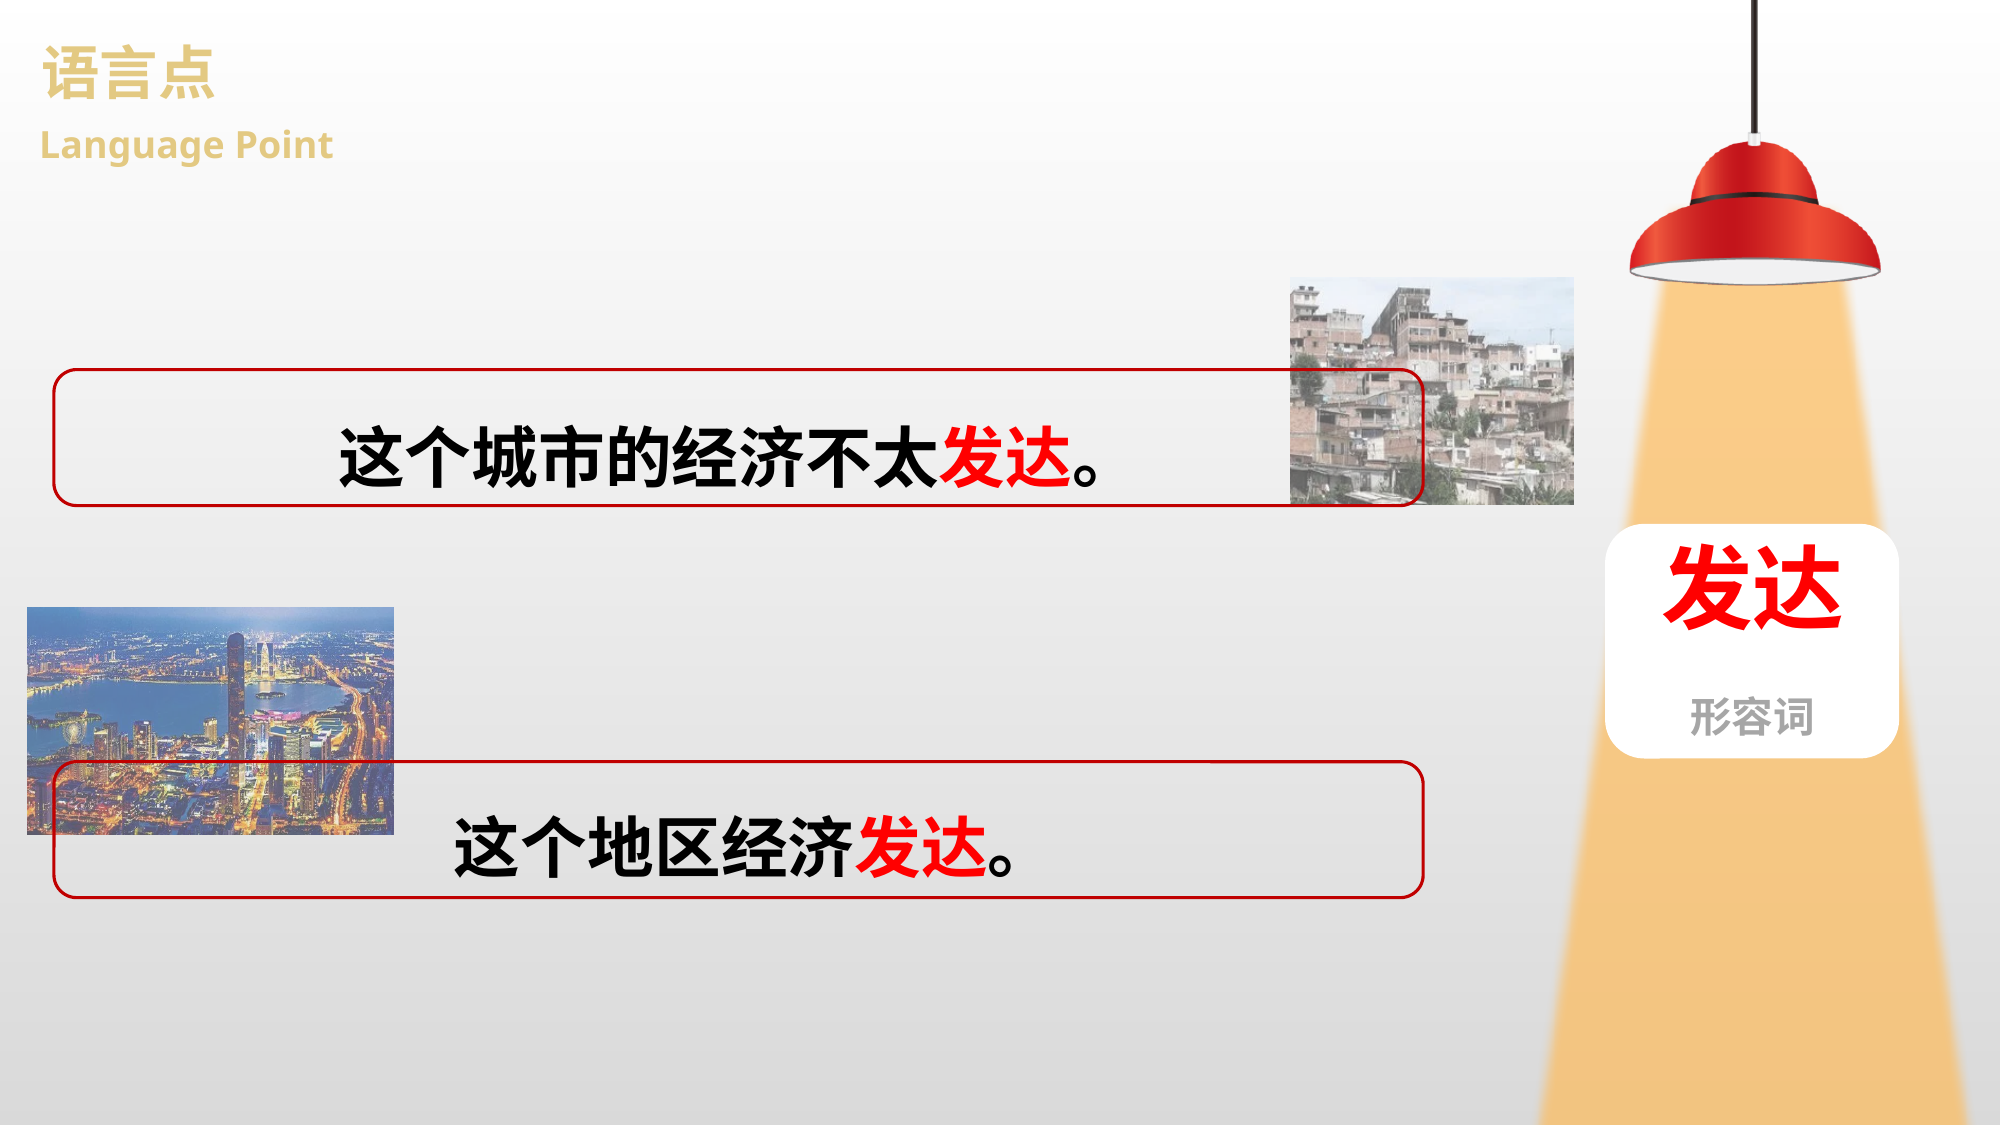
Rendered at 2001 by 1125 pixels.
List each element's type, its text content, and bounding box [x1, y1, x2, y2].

text_box 语言点 [27, 28, 1066, 114]
picture [27, 607, 394, 835]
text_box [53, 368, 1424, 506]
picture [1290, 277, 1574, 505]
text_box [1635, 295, 1874, 523]
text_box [1605, 523, 1901, 759]
text_box Language Point [24, 113, 349, 174]
picture [1603, 0, 1900, 295]
text_box [1547, 715, 1962, 1125]
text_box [53, 758, 1455, 898]
